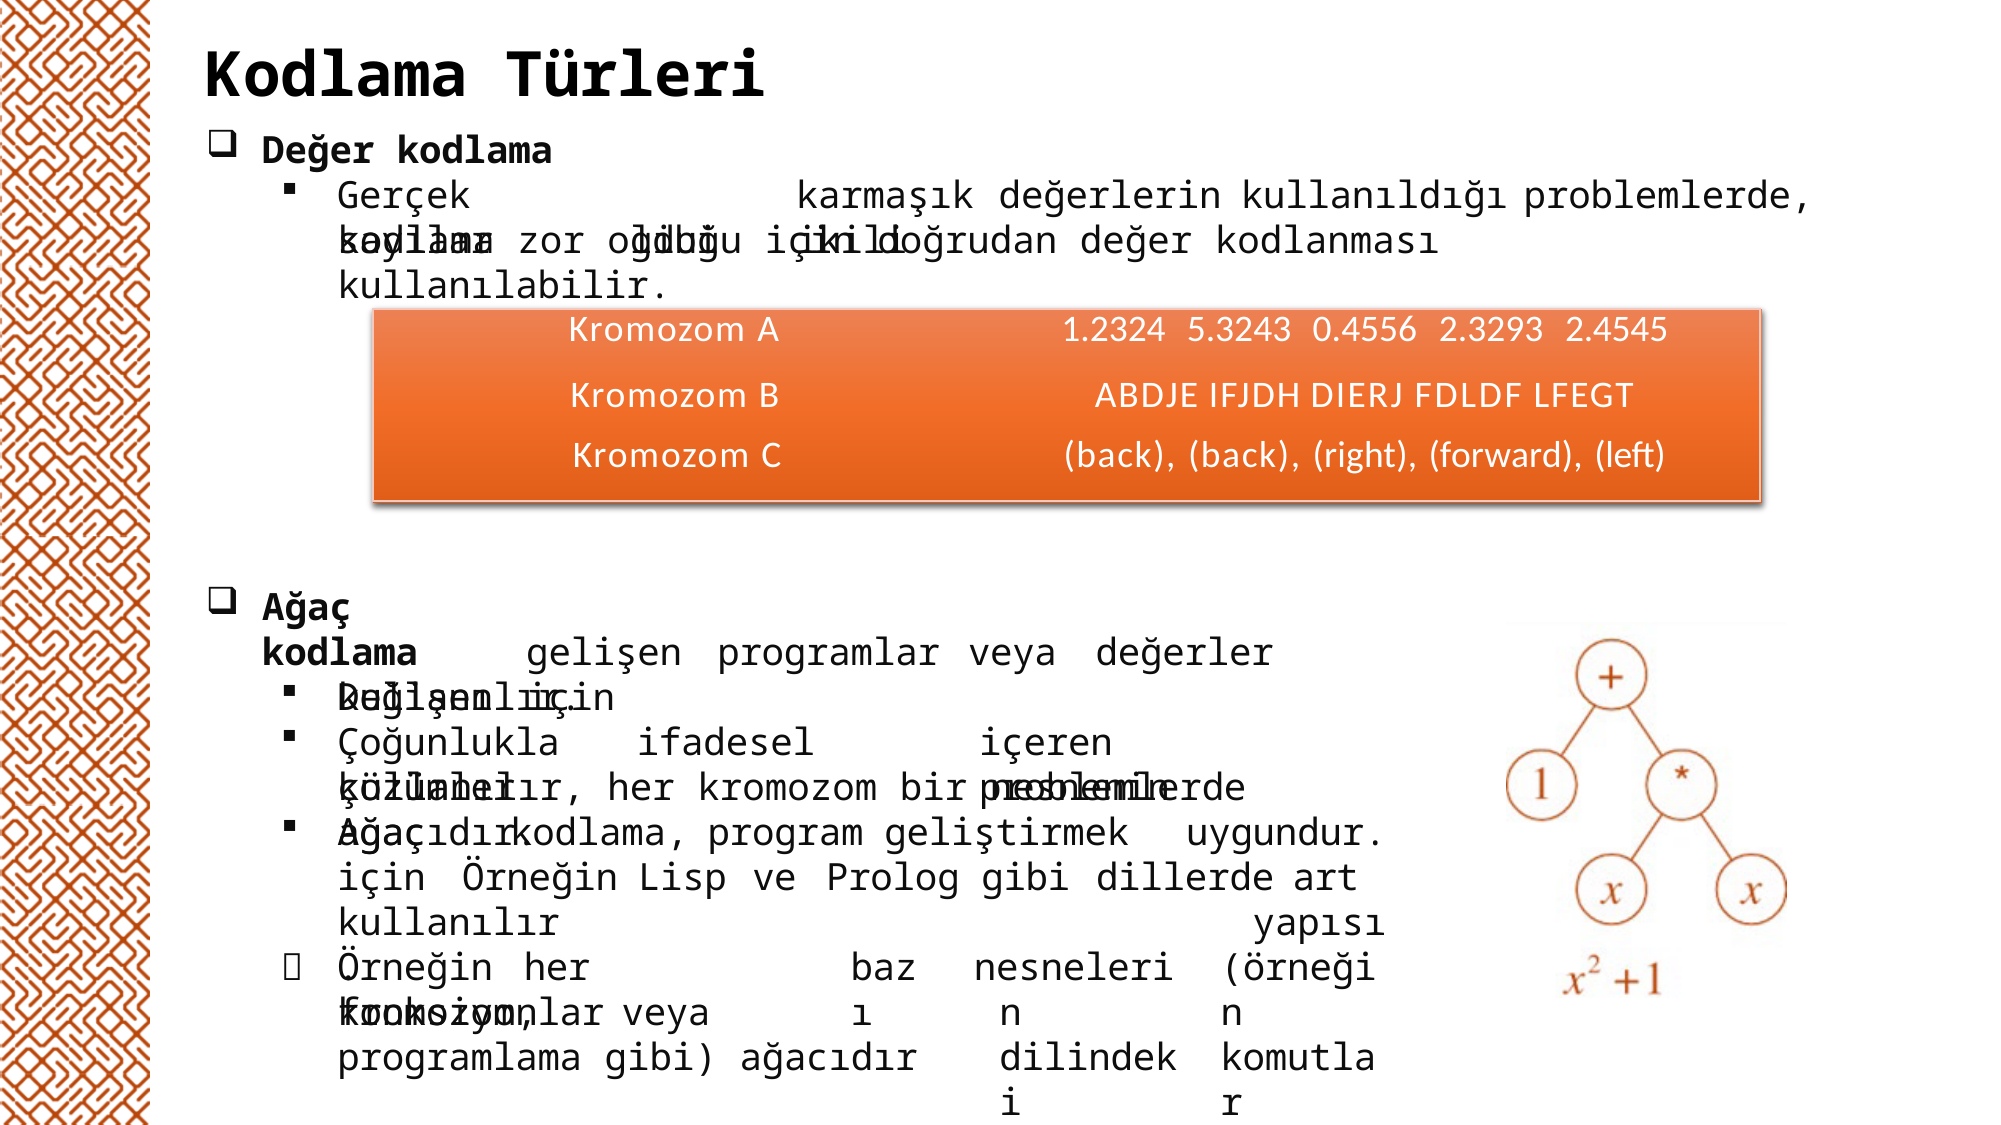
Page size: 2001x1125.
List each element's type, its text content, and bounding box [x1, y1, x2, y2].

text_box gelişen programlar veya değerler için [524, 626, 1388, 719]
text_box Ağaç kodlama, program geliştirmek için [278, 806, 335, 899]
text_box uygundur. Örneğin Lisp ve Prolog gibi dillerde art yapısı [335, 806, 1388, 944]
title Kodlama Türleri [154, 32, 1952, 223]
text_box Değer kodlama Gerçek sayılar gibi [203, 124, 762, 262]
text_box (örneğin komutlar [1218, 941, 1388, 1124]
text_box bazı [848, 941, 936, 986]
picture [0, 0, 150, 1125]
text_box Örneğin her kromozom, [335, 941, 812, 986]
text_box fonksiyonlar veya programlama gibi) ağacıdır [335, 986, 966, 1079]
text_box kullanılır, her kromozom bir nesnenin ağacıdır. [335, 761, 1306, 806]
text_box Ağaç kodlama Değişen [203, 581, 511, 719]
text_box içeren problemlerde [977, 716, 1388, 806]
text_box nesnelerin dilindeki [971, 941, 1187, 1124]
picture [1506, 621, 1787, 998]
text_box  [278, 941, 301, 989]
text_box karmaşık değerlerin kullanıldığı problemlerde, ikili [793, 169, 1932, 262]
picture [362, 301, 1774, 518]
text_box kodlama zor olduğu için doğrudan değer kodlanması kullanılabilir. [335, 214, 1676, 307]
text_box kullanılır. Çoğunlukla ifadesel çözümler [278, 671, 946, 806]
text_box kullanılır. [335, 896, 566, 941]
